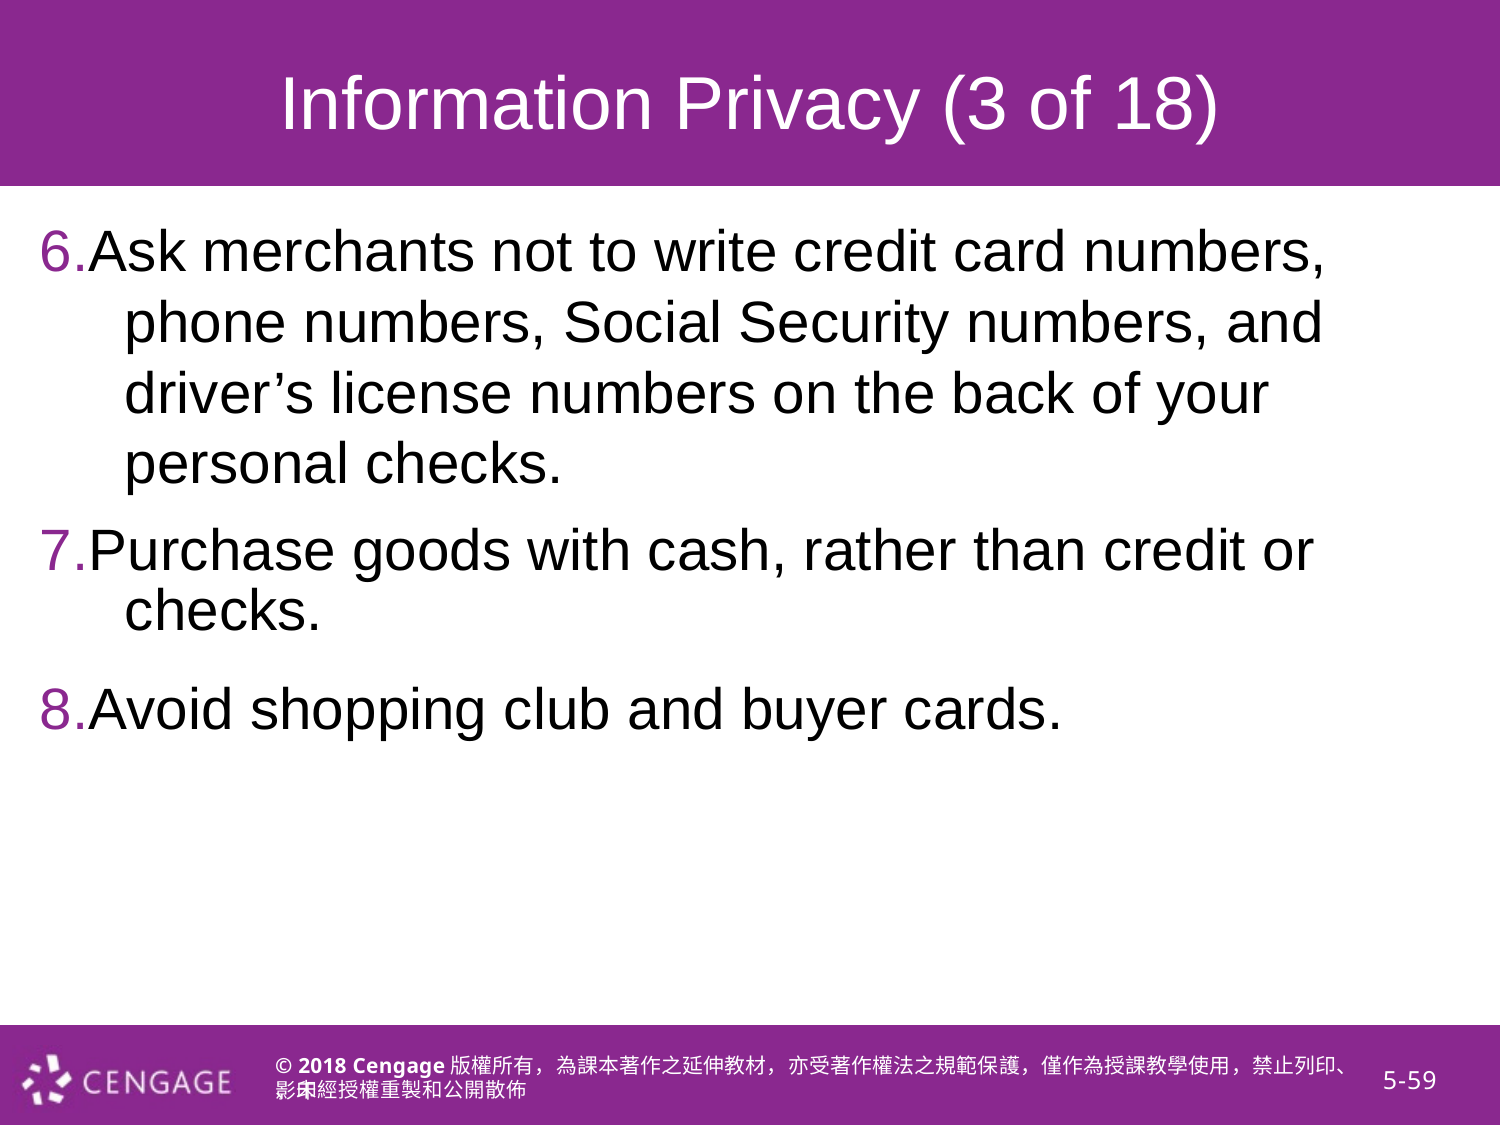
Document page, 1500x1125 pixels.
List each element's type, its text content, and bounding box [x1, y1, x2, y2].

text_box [0, 0, 1500, 187]
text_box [0, 1024, 1500, 1125]
text_box 7.Purchase goods with cash, rather than credit or [39, 489, 1392, 582]
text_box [74, 4, 1426, 176]
text_box phone numbers, Social Security numbers, and driver’s license numbers on the back of your personal checks. [124, 283, 1364, 489]
text_box 8.Avoid shopping club and buyer cards. [39, 624, 1120, 742]
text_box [274, 1032, 1333, 1120]
text_box 6.Ask merchants not to write credit card numbers, [39, 212, 1405, 284]
text_box checks. [124, 592, 327, 624]
